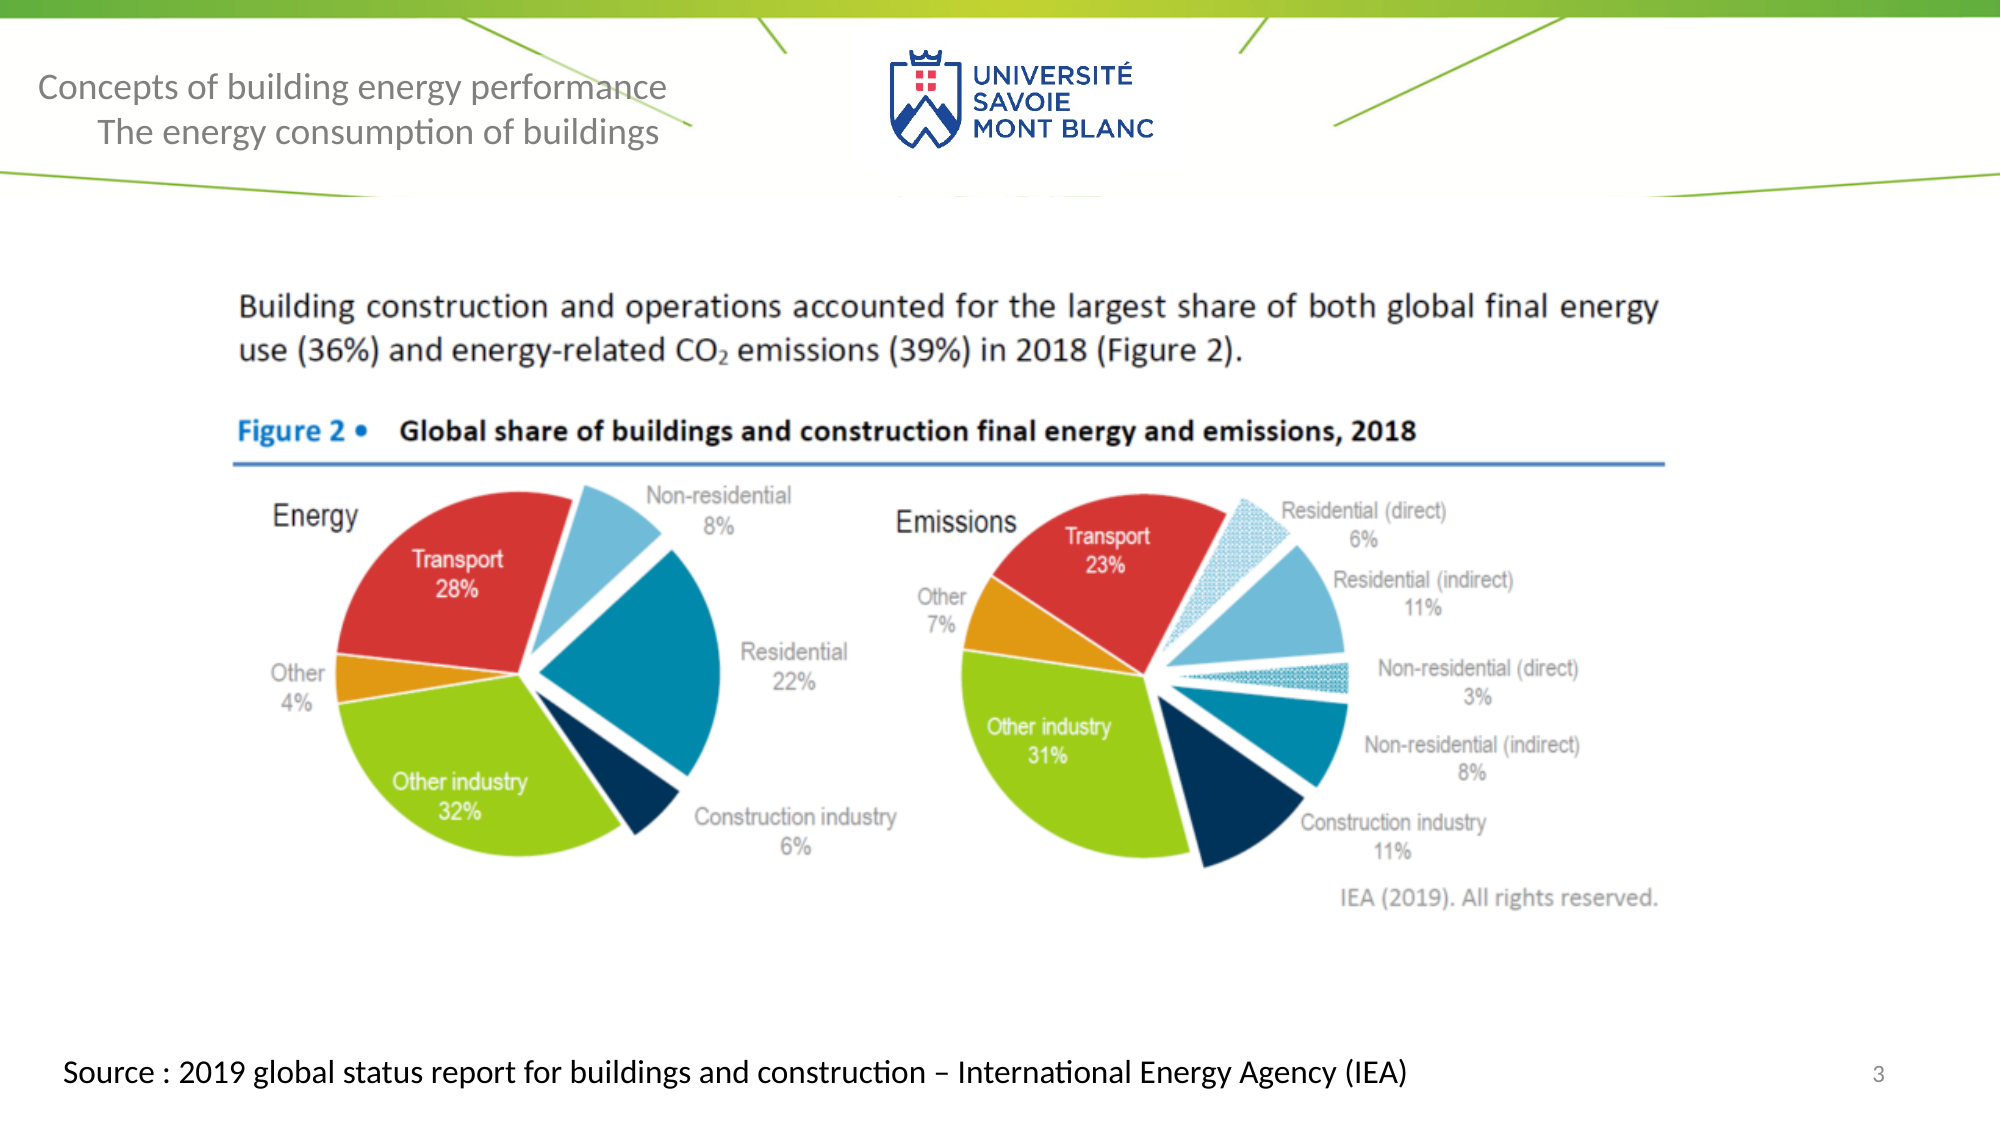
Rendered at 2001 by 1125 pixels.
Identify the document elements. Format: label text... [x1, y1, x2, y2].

picture [0, 0, 2000, 197]
slide_number 5 [1433, 1042, 1900, 1103]
text_box Source : 2019 global status report for buildings and construction – International Energy Agency (IEA) [48, 1042, 1425, 1098]
picture [231, 290, 1676, 919]
text_box Concepts of building energy performance The energy consumption of buildings [23, 54, 684, 160]
